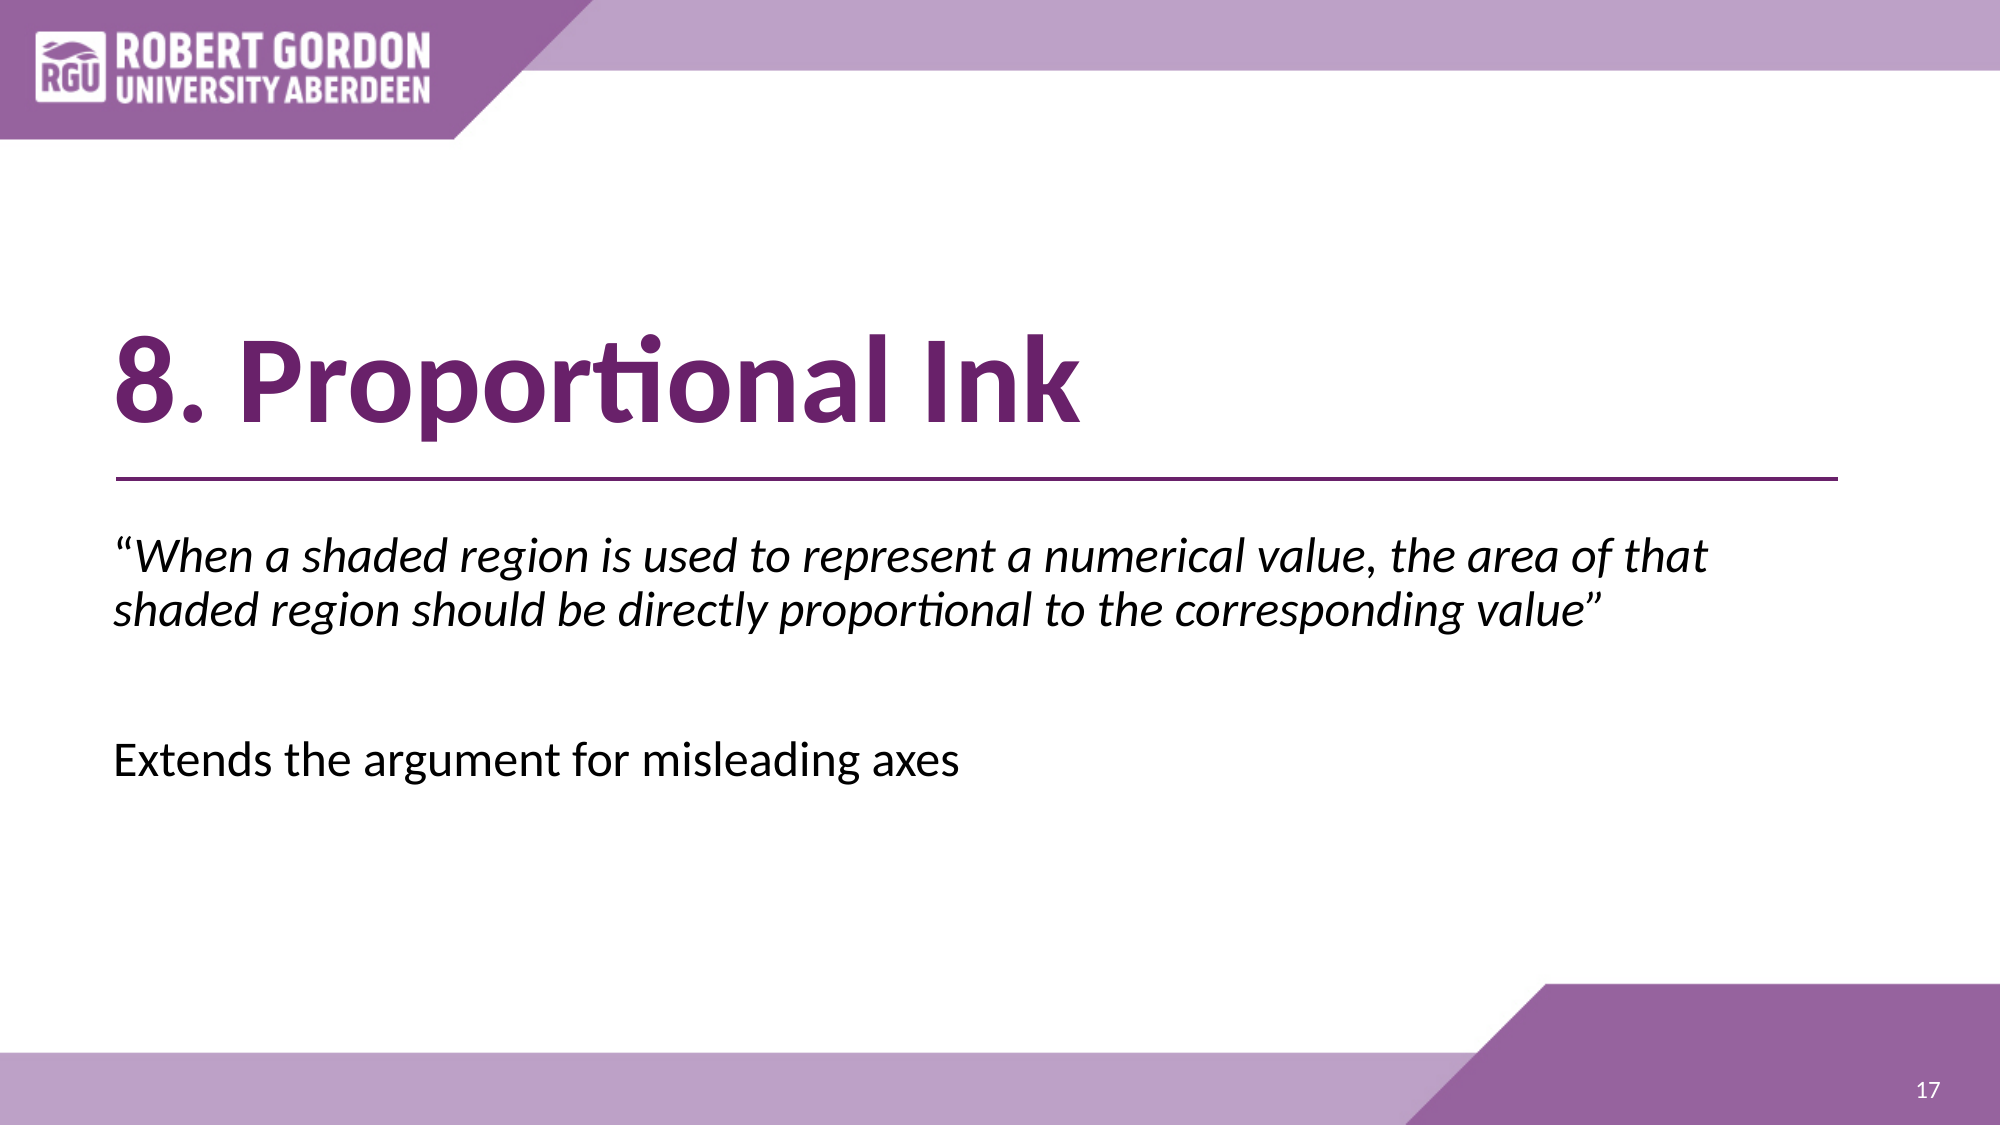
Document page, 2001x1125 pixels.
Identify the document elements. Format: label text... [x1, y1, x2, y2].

slide_number 17 [1412, 1058, 1956, 1119]
picture [0, 0, 2000, 1125]
list “When a shaded region is used to represent a numerical value, the area of that shaded region should be directly proportional to the corresponding value” Extends the argument for misleading axes [98, 521, 1826, 632]
title 8. Proportional Ink [98, 307, 1824, 521]
